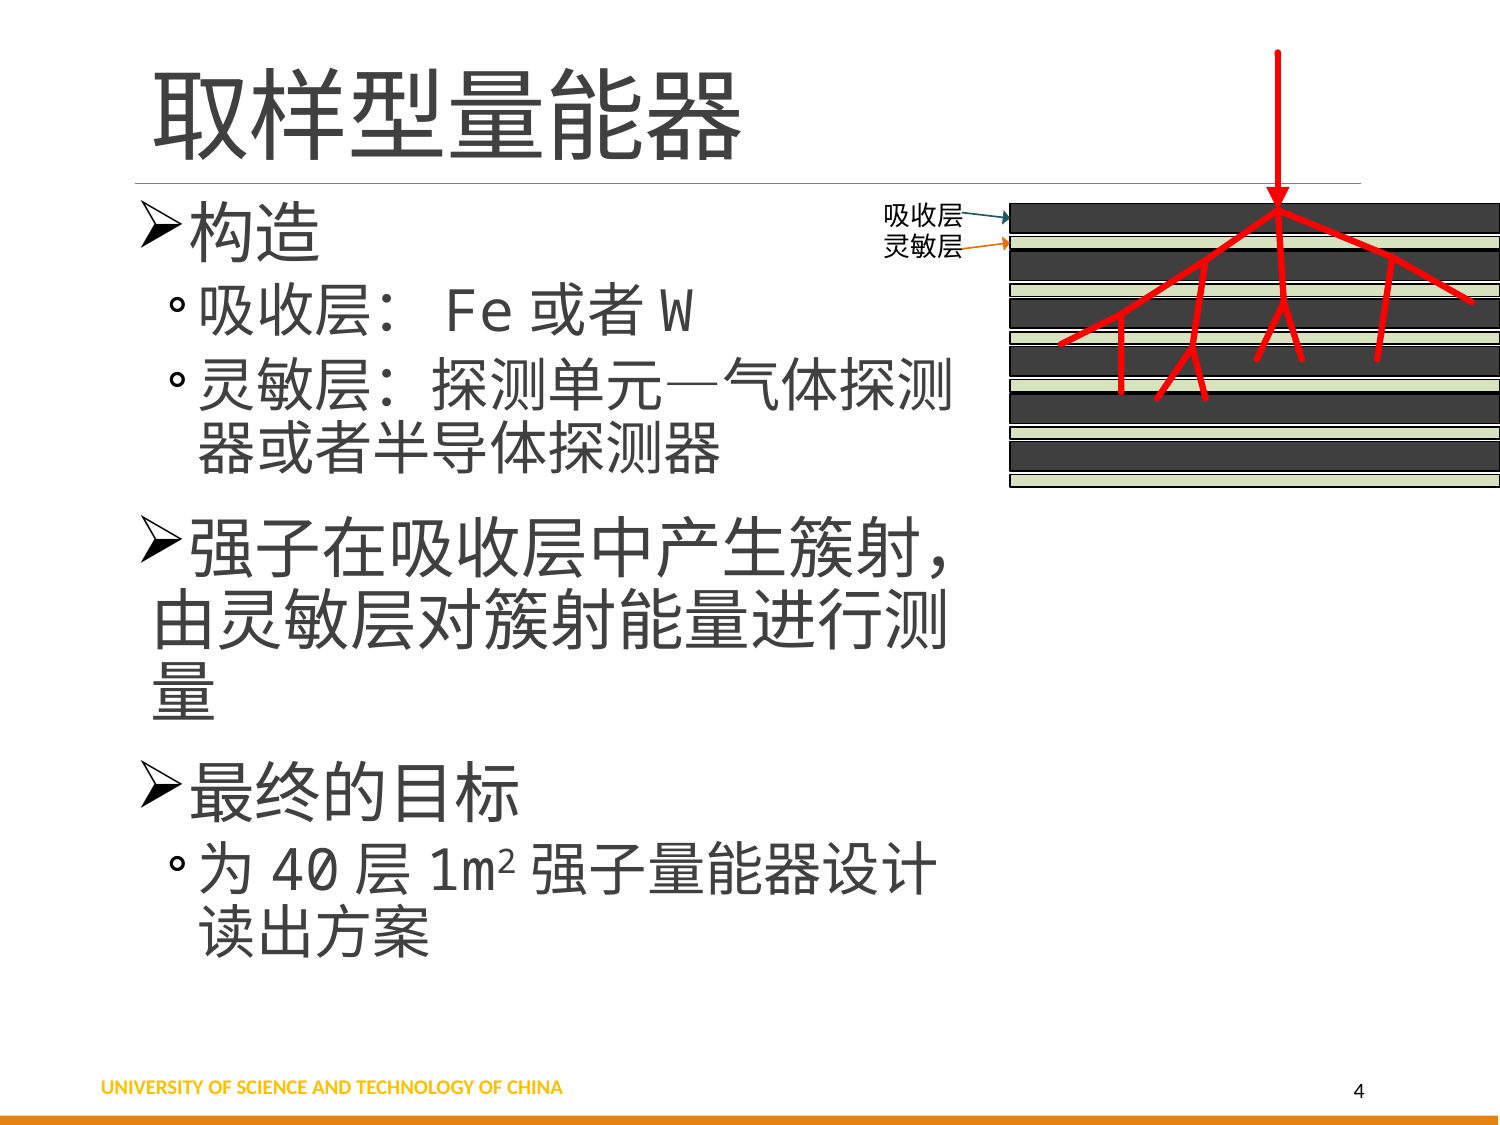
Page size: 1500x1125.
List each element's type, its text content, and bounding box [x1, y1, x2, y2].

list 构造 吸收层：Fe或者W 灵敏层：探测单元—气体探测器或者半导体探测器 强子在吸收层中产生簇射，由灵敏层对簇射能量进行测量 最终的目标 为40层1m2强子量能器设计读出方案 [135, 192, 972, 1048]
slide_number 4 [1218, 1059, 1380, 1120]
title 取样型量能器 [135, 47, 1052, 181]
picture [866, 46, 1500, 489]
